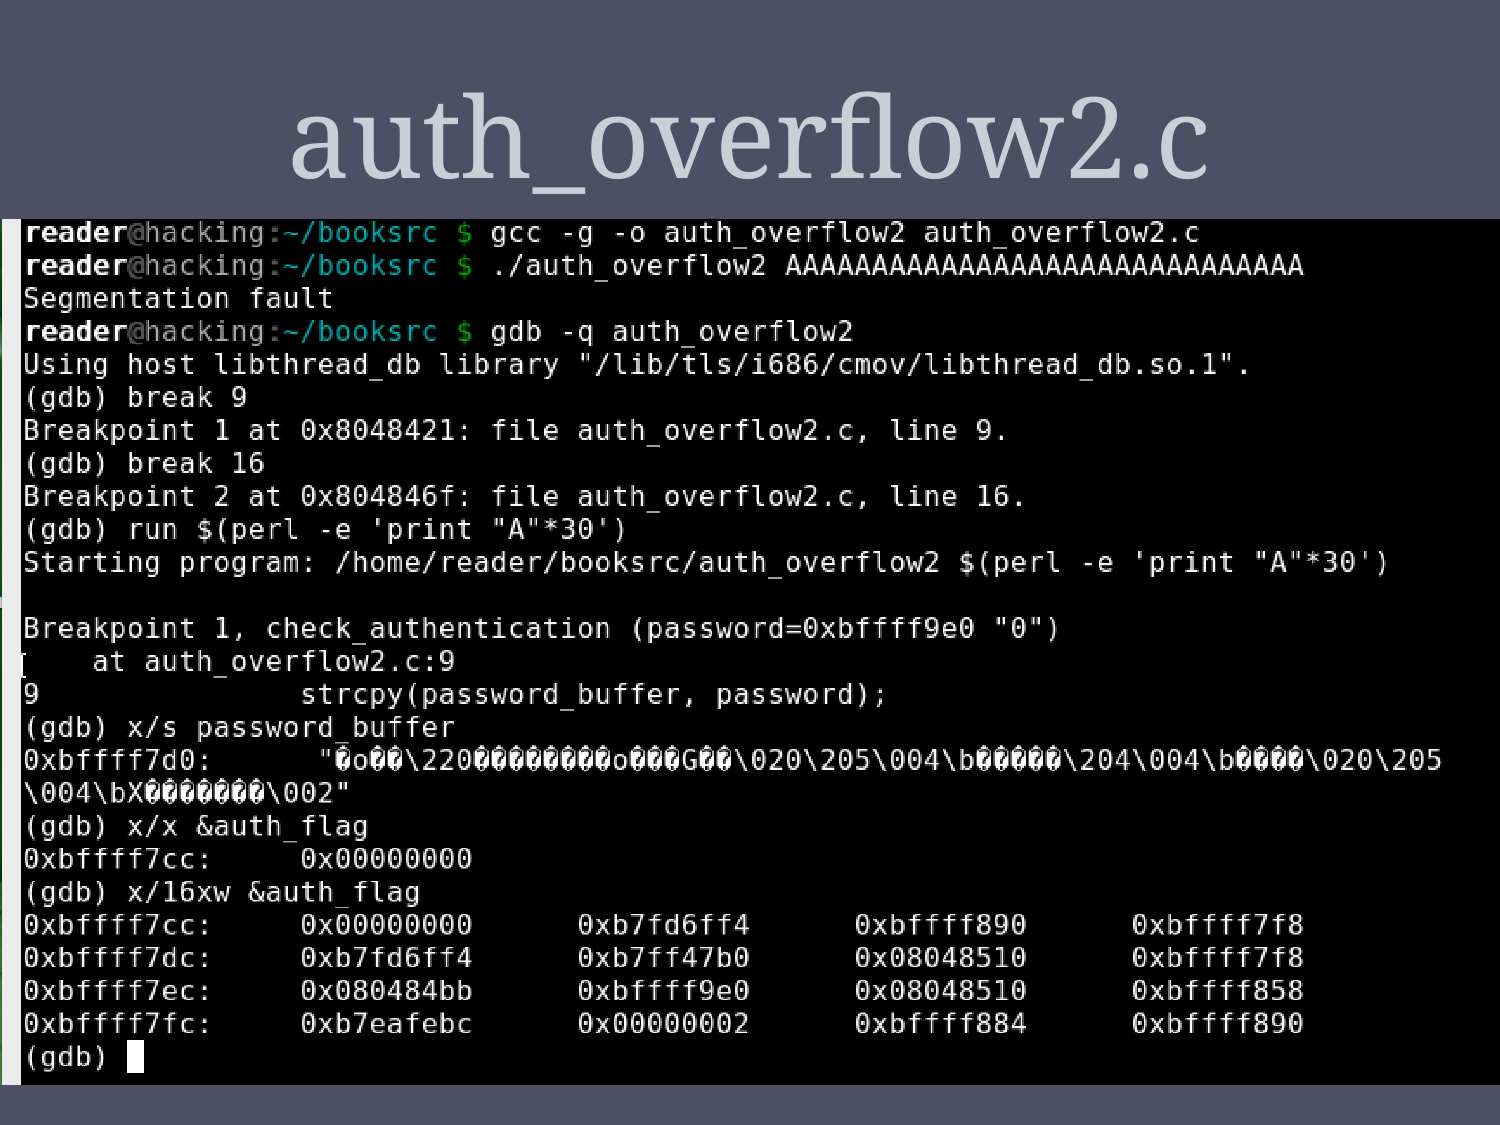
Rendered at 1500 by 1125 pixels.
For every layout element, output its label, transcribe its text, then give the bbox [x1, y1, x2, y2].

picture [0, 219, 1500, 1085]
title auth_overflow2.c [75, 0, 1425, 209]
